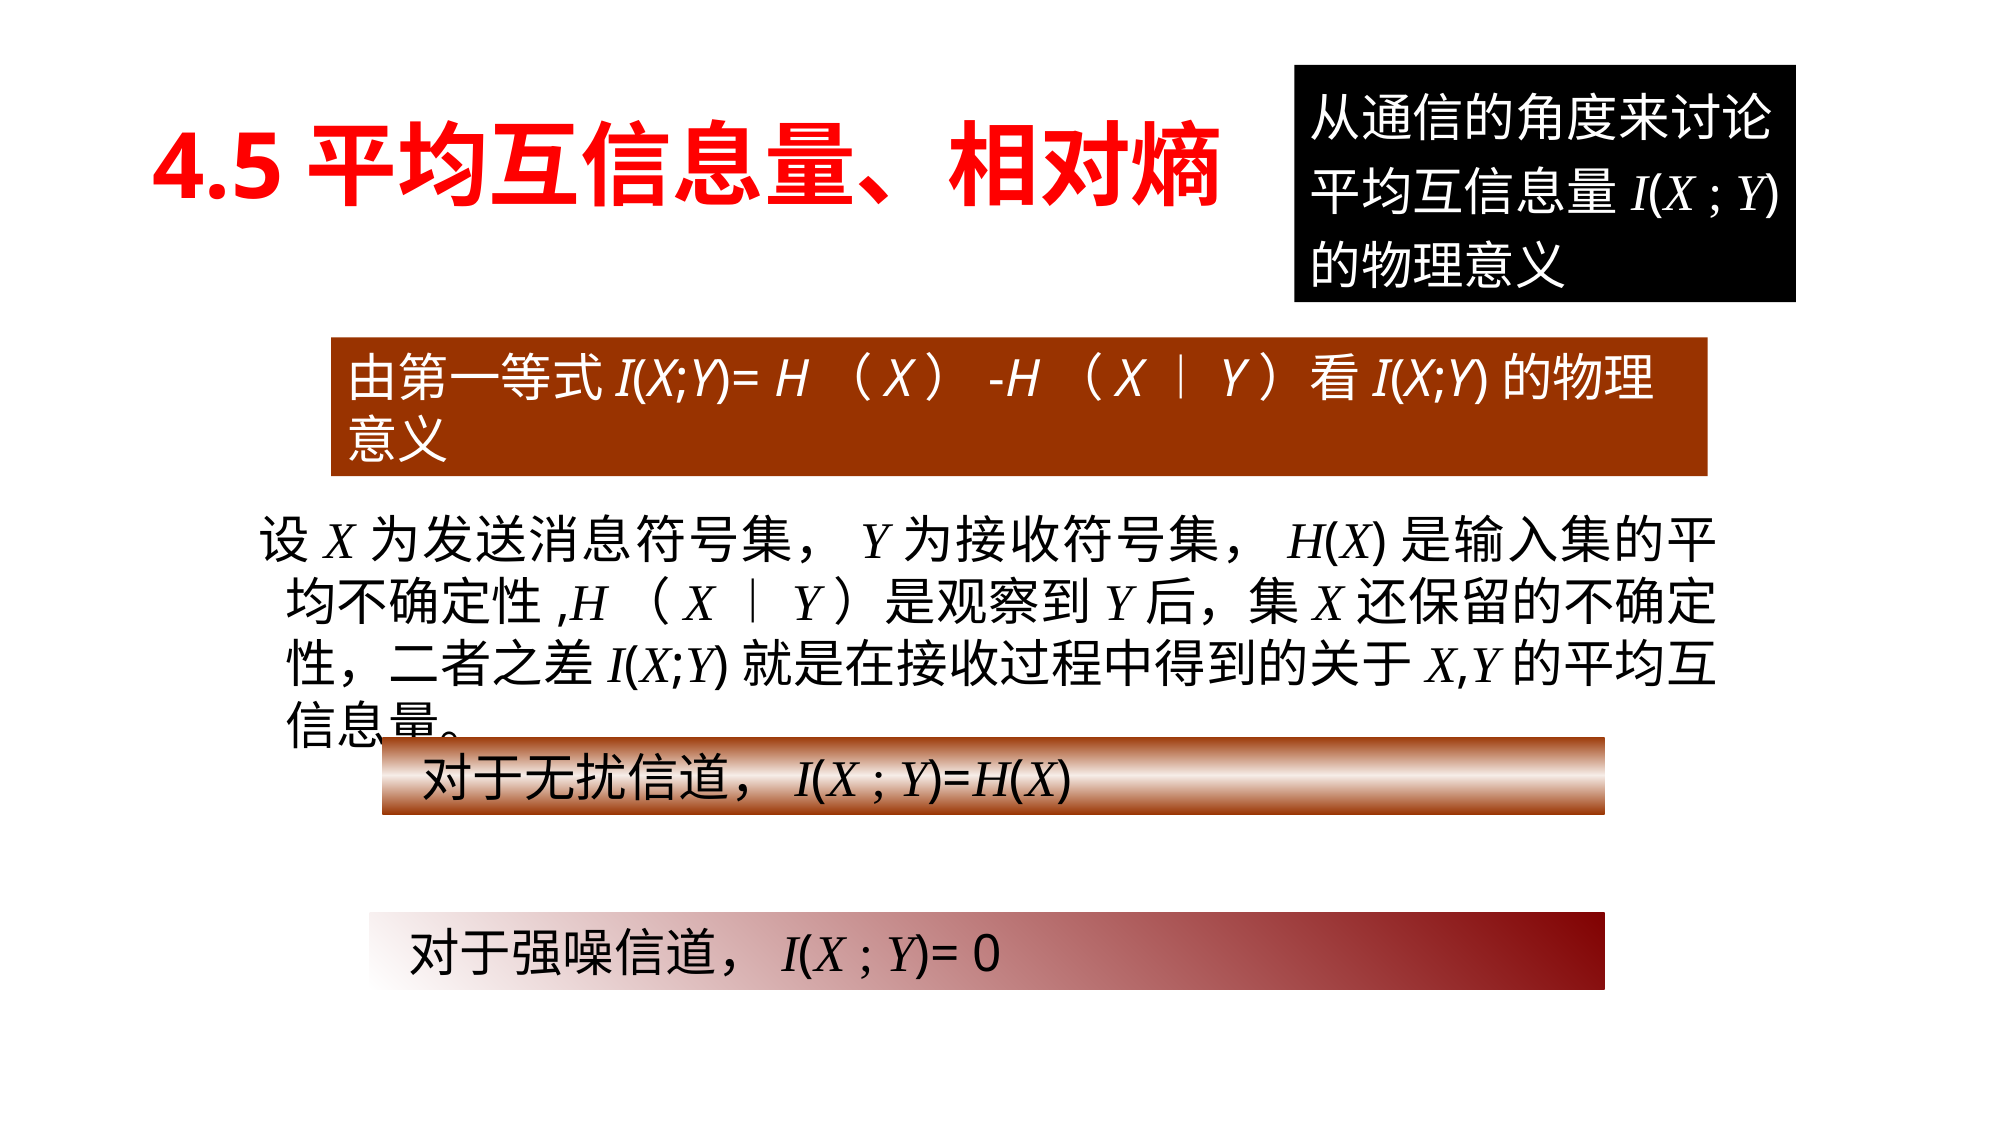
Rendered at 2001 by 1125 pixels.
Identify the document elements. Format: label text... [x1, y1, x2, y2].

text_box 从通信的角度来讨论平均互信息量I(X ; Y)的物理意义 [1294, 278, 1796, 303]
text_box 对于强噪信道，I(X ; Y)= 0 [369, 912, 1605, 990]
text_box 设X为发送消息符号集，Y为接收符号集，H(X)是输入集的平均不确定性,H（X︱Y）是观察到Y后，集X还保留的不确定性，二者之差I(X;Y)就是在接收过程中得到的关于X,Y的平均互信息量。 [189, 499, 1734, 762]
text_box 对于无扰信道，I(X ; Y)=H(X) [382, 737, 1605, 815]
text_box 由第一等式I(X;Y)= H（X）-H（X︱Y）看I(X;Y)的物理意义 [331, 337, 1708, 477]
title 4.5平均互信息量、相对熵 [137, 59, 1863, 278]
